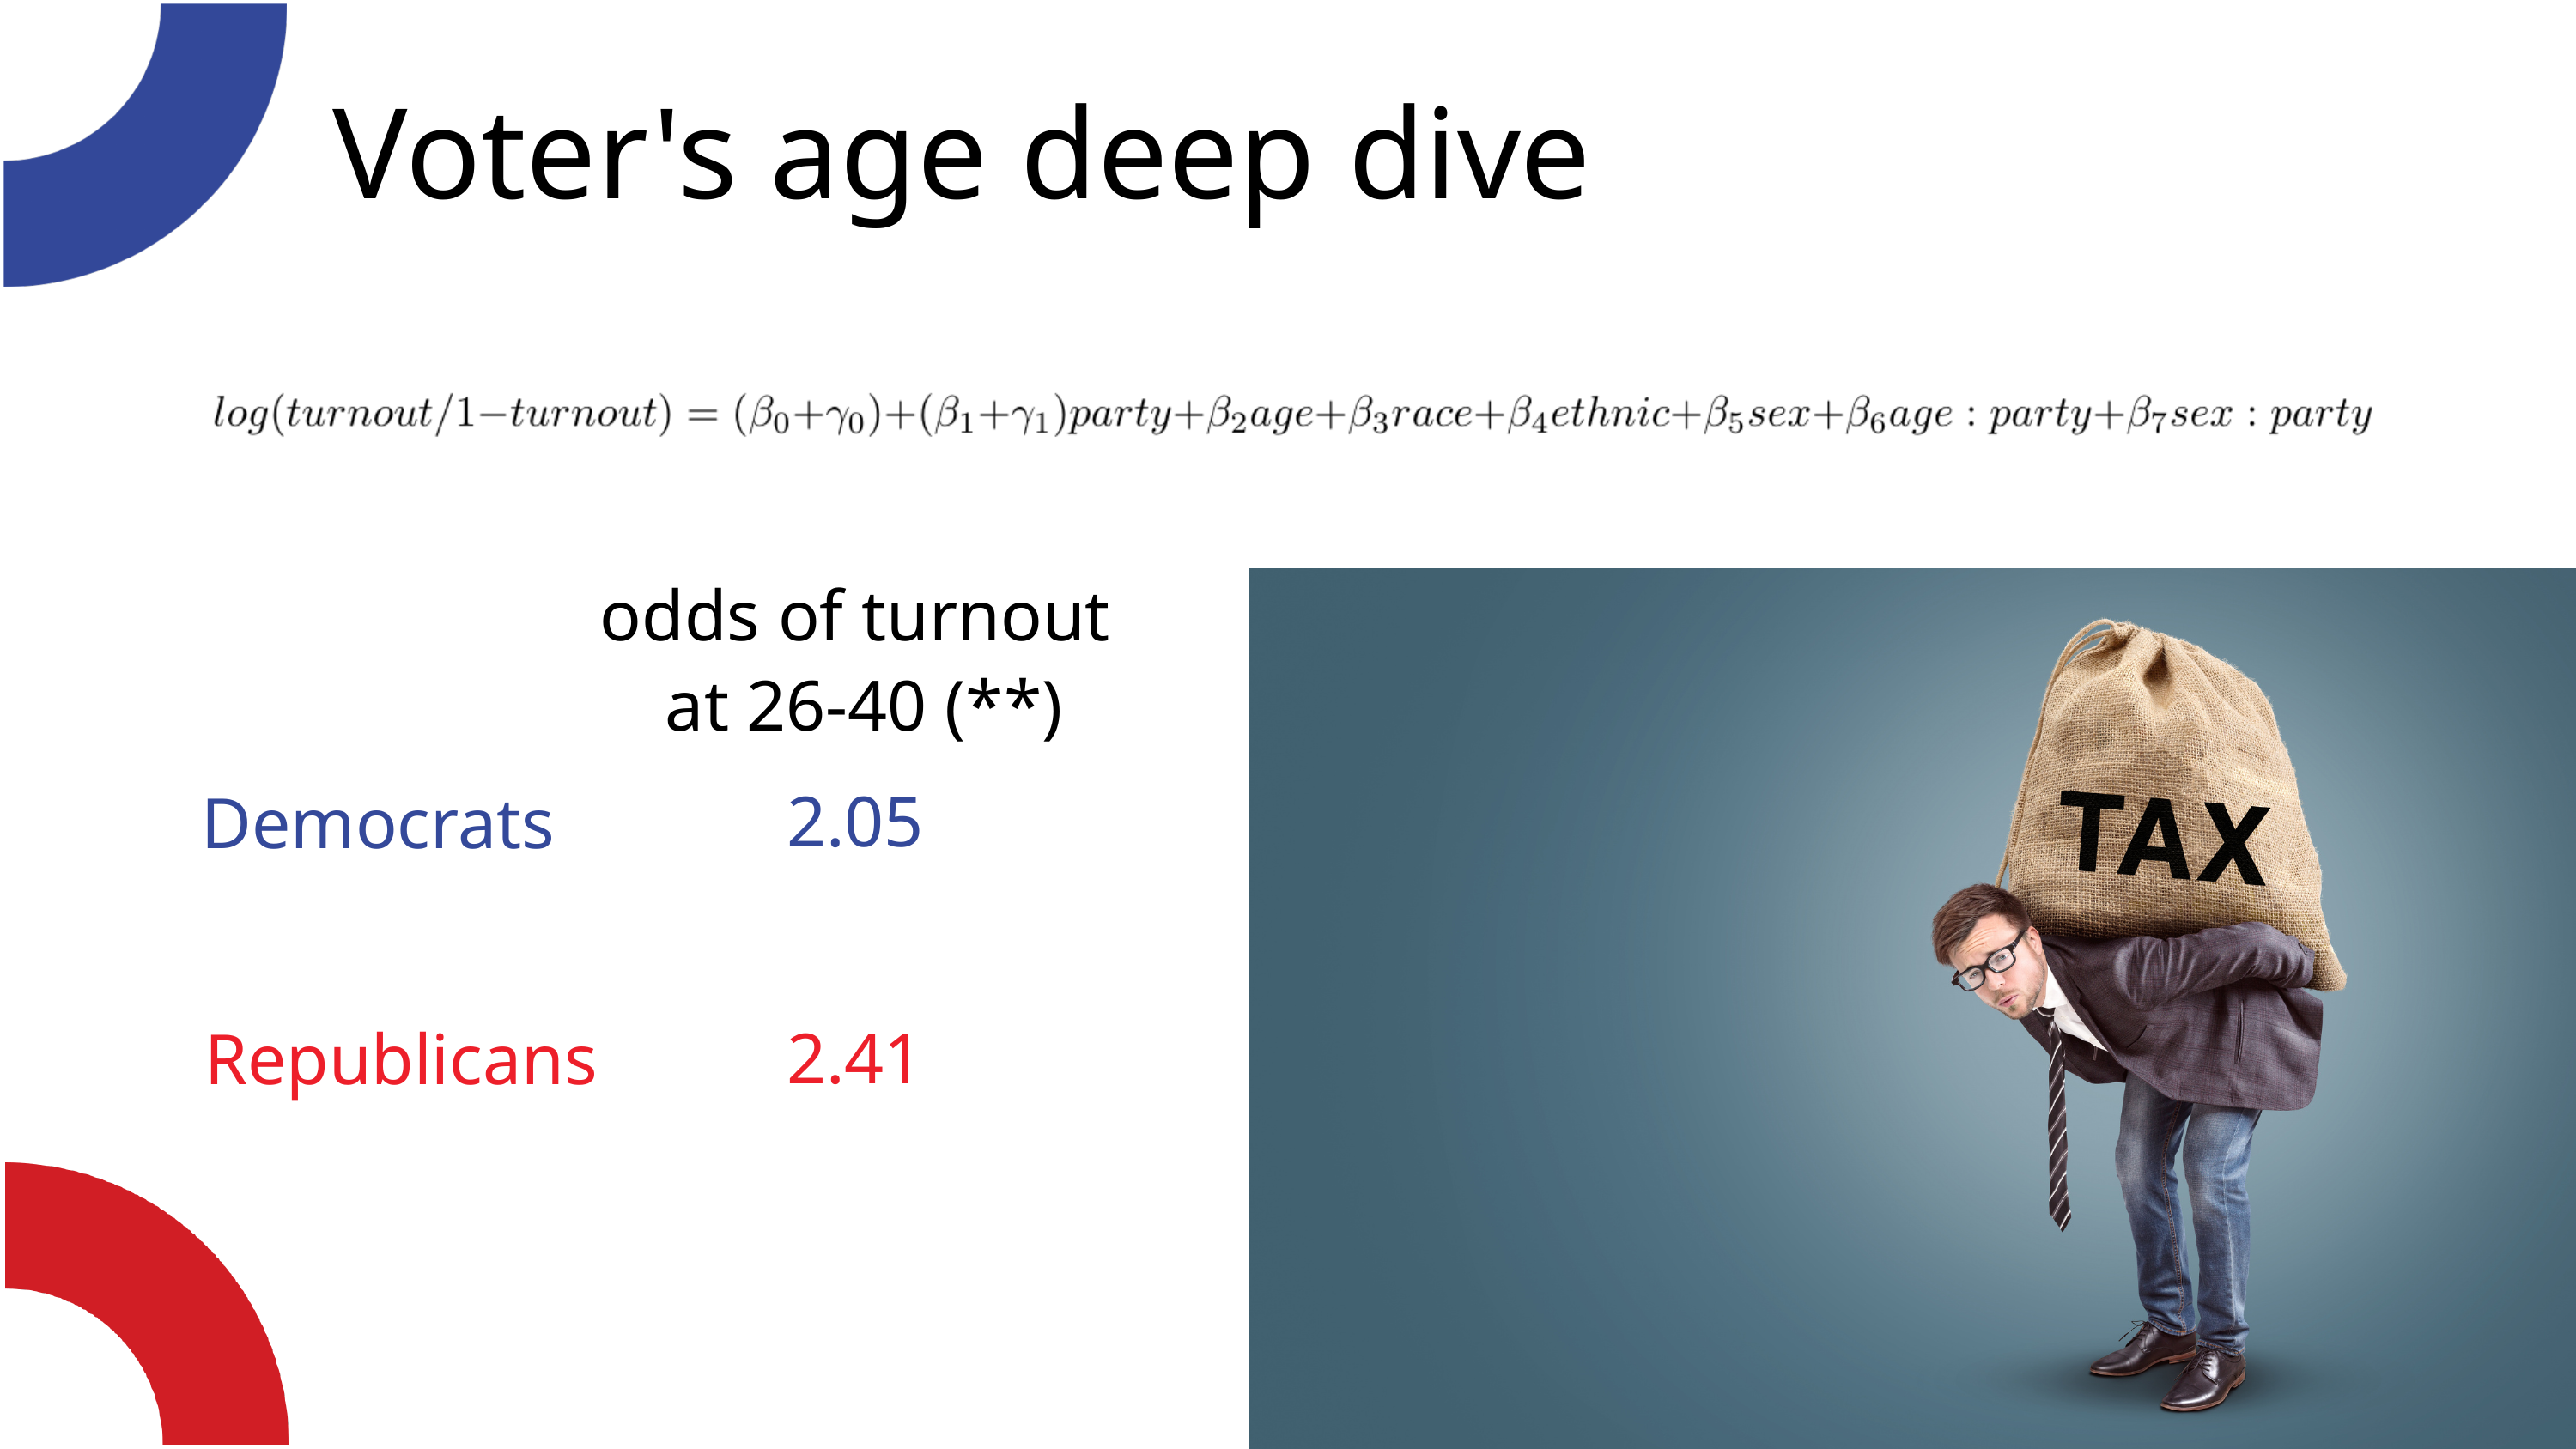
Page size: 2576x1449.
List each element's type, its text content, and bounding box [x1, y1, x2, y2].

text_box 2.41 [480, 1007, 1244, 1098]
text_box Voter's age deep dive [290, 48, 1673, 224]
text_box odds of turnout at 26-40 (**) [480, 564, 1249, 745]
text_box Democrats [182, 765, 574, 863]
picture [183, 349, 2393, 476]
text_box Republicans [182, 1002, 620, 1099]
picture [1249, 568, 2576, 1449]
picture [3, 3, 287, 287]
text_box 2.05 [480, 770, 1244, 861]
picture [4, 1161, 289, 1446]
